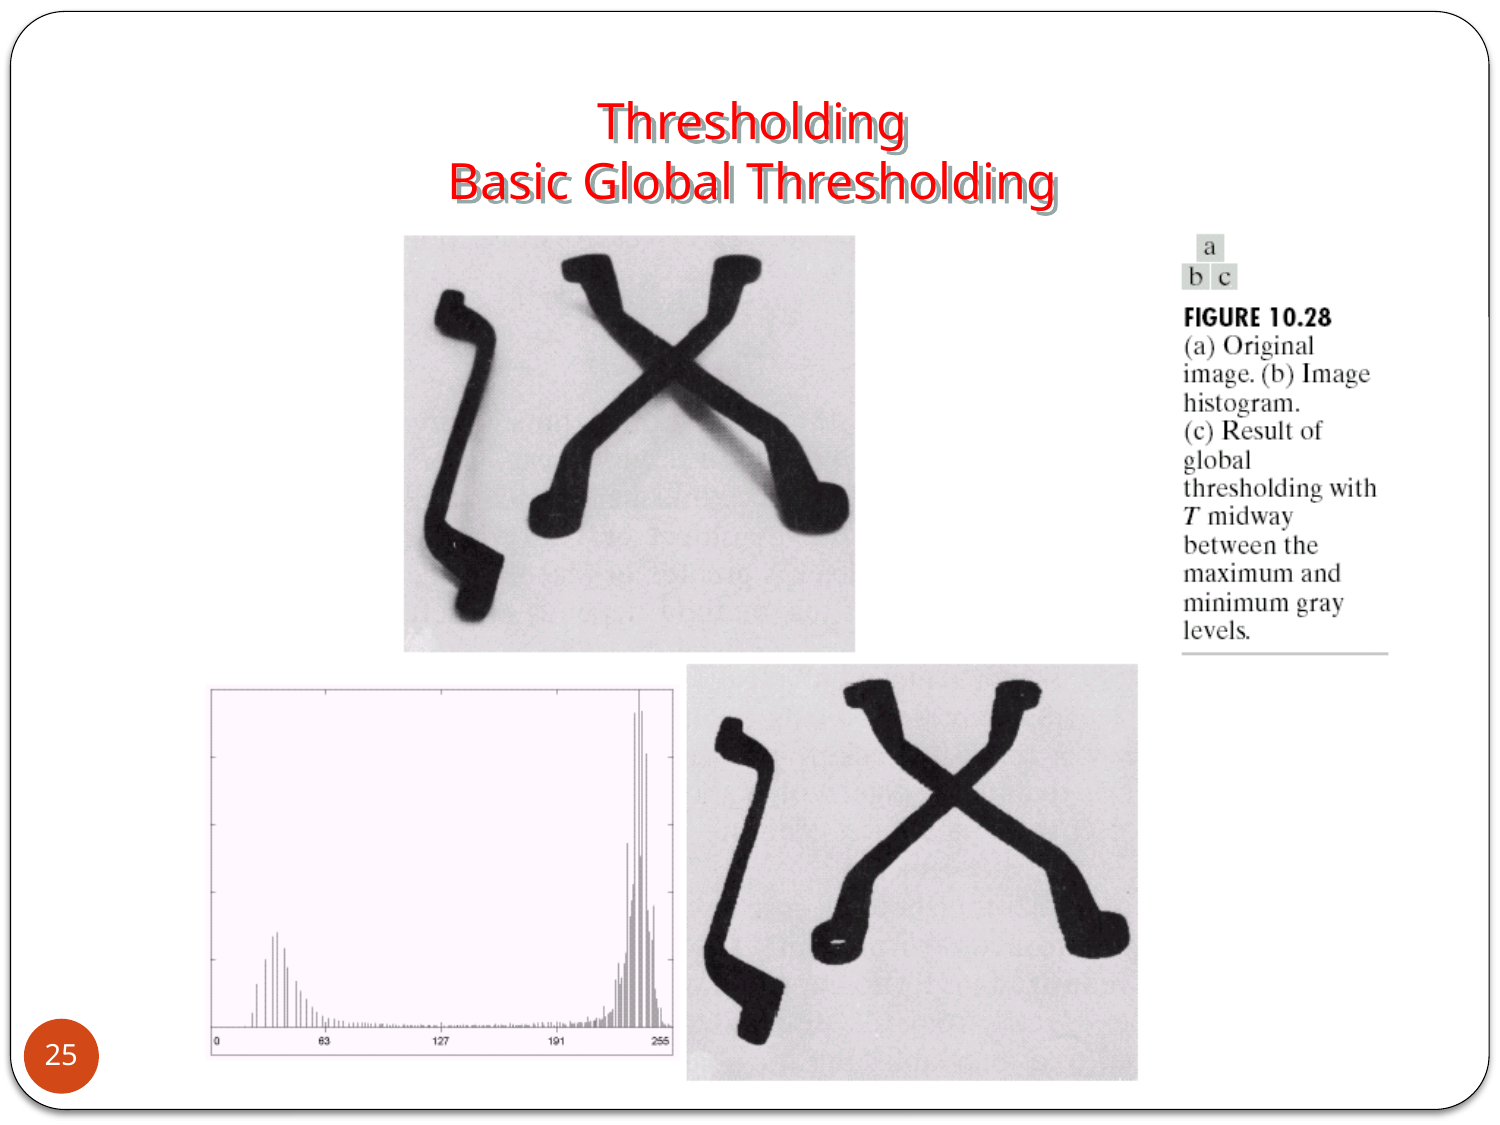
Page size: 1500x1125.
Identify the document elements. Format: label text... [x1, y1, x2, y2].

slide_number 25 [23, 1018, 99, 1094]
text_box Thresholding Basic Global Thresholding [432, 81, 1073, 217]
picture [201, 224, 1394, 1084]
